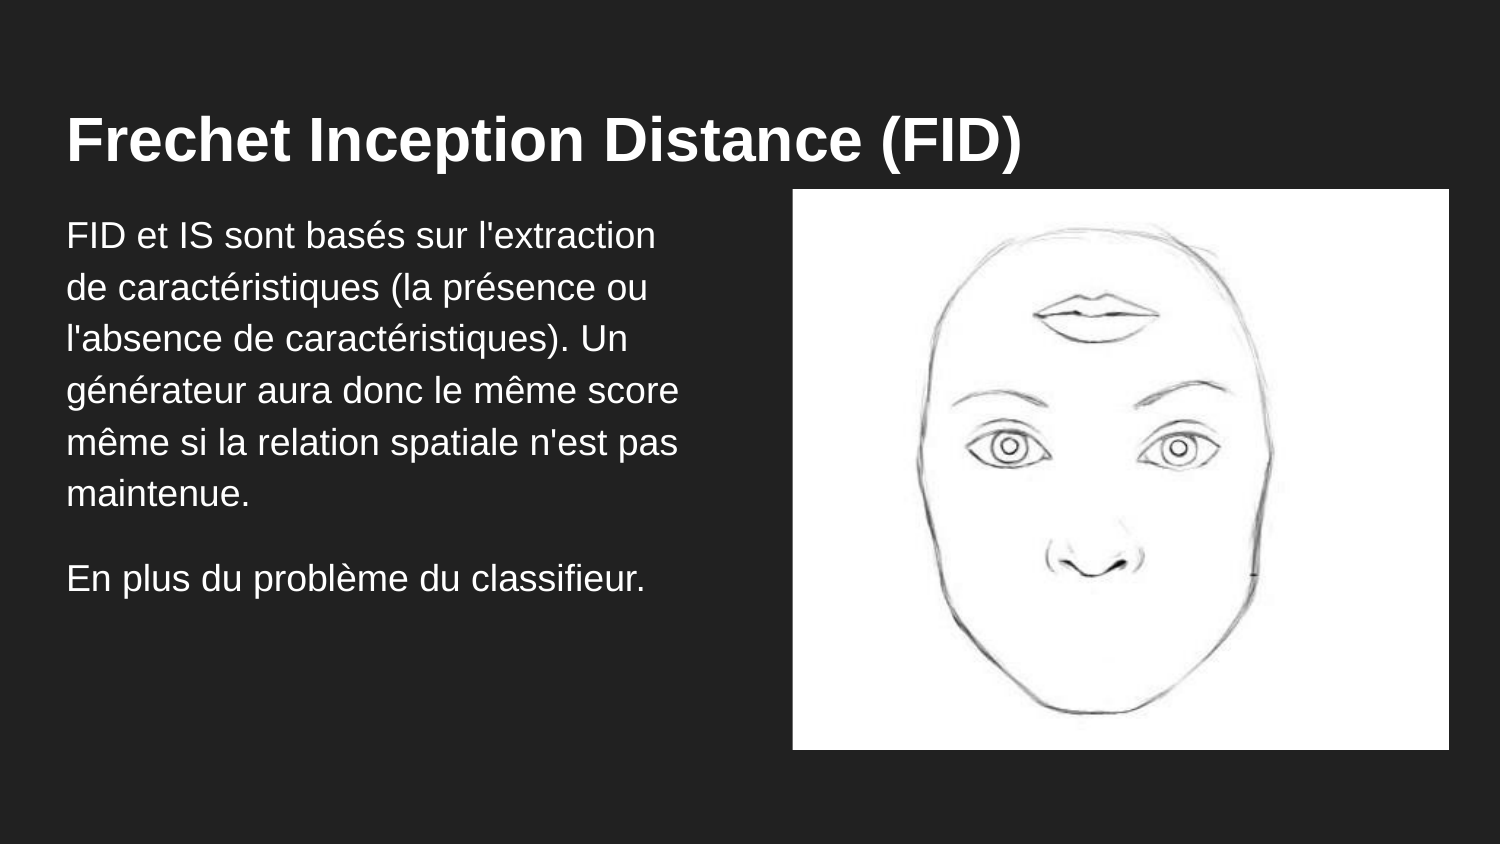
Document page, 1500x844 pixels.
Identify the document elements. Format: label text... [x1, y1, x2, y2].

title Frechet Inception Distance (FID) [51, 72, 1449, 167]
picture [792, 188, 1450, 750]
list FID et IS sont basés sur l'extraction de caractéristiques (la présence ou l'absence de caractéristiques). Un générateur aura donc le même score même si la relation spatiale n'est pas maintenue. En plus du problème du classifieur. [51, 189, 708, 750]
